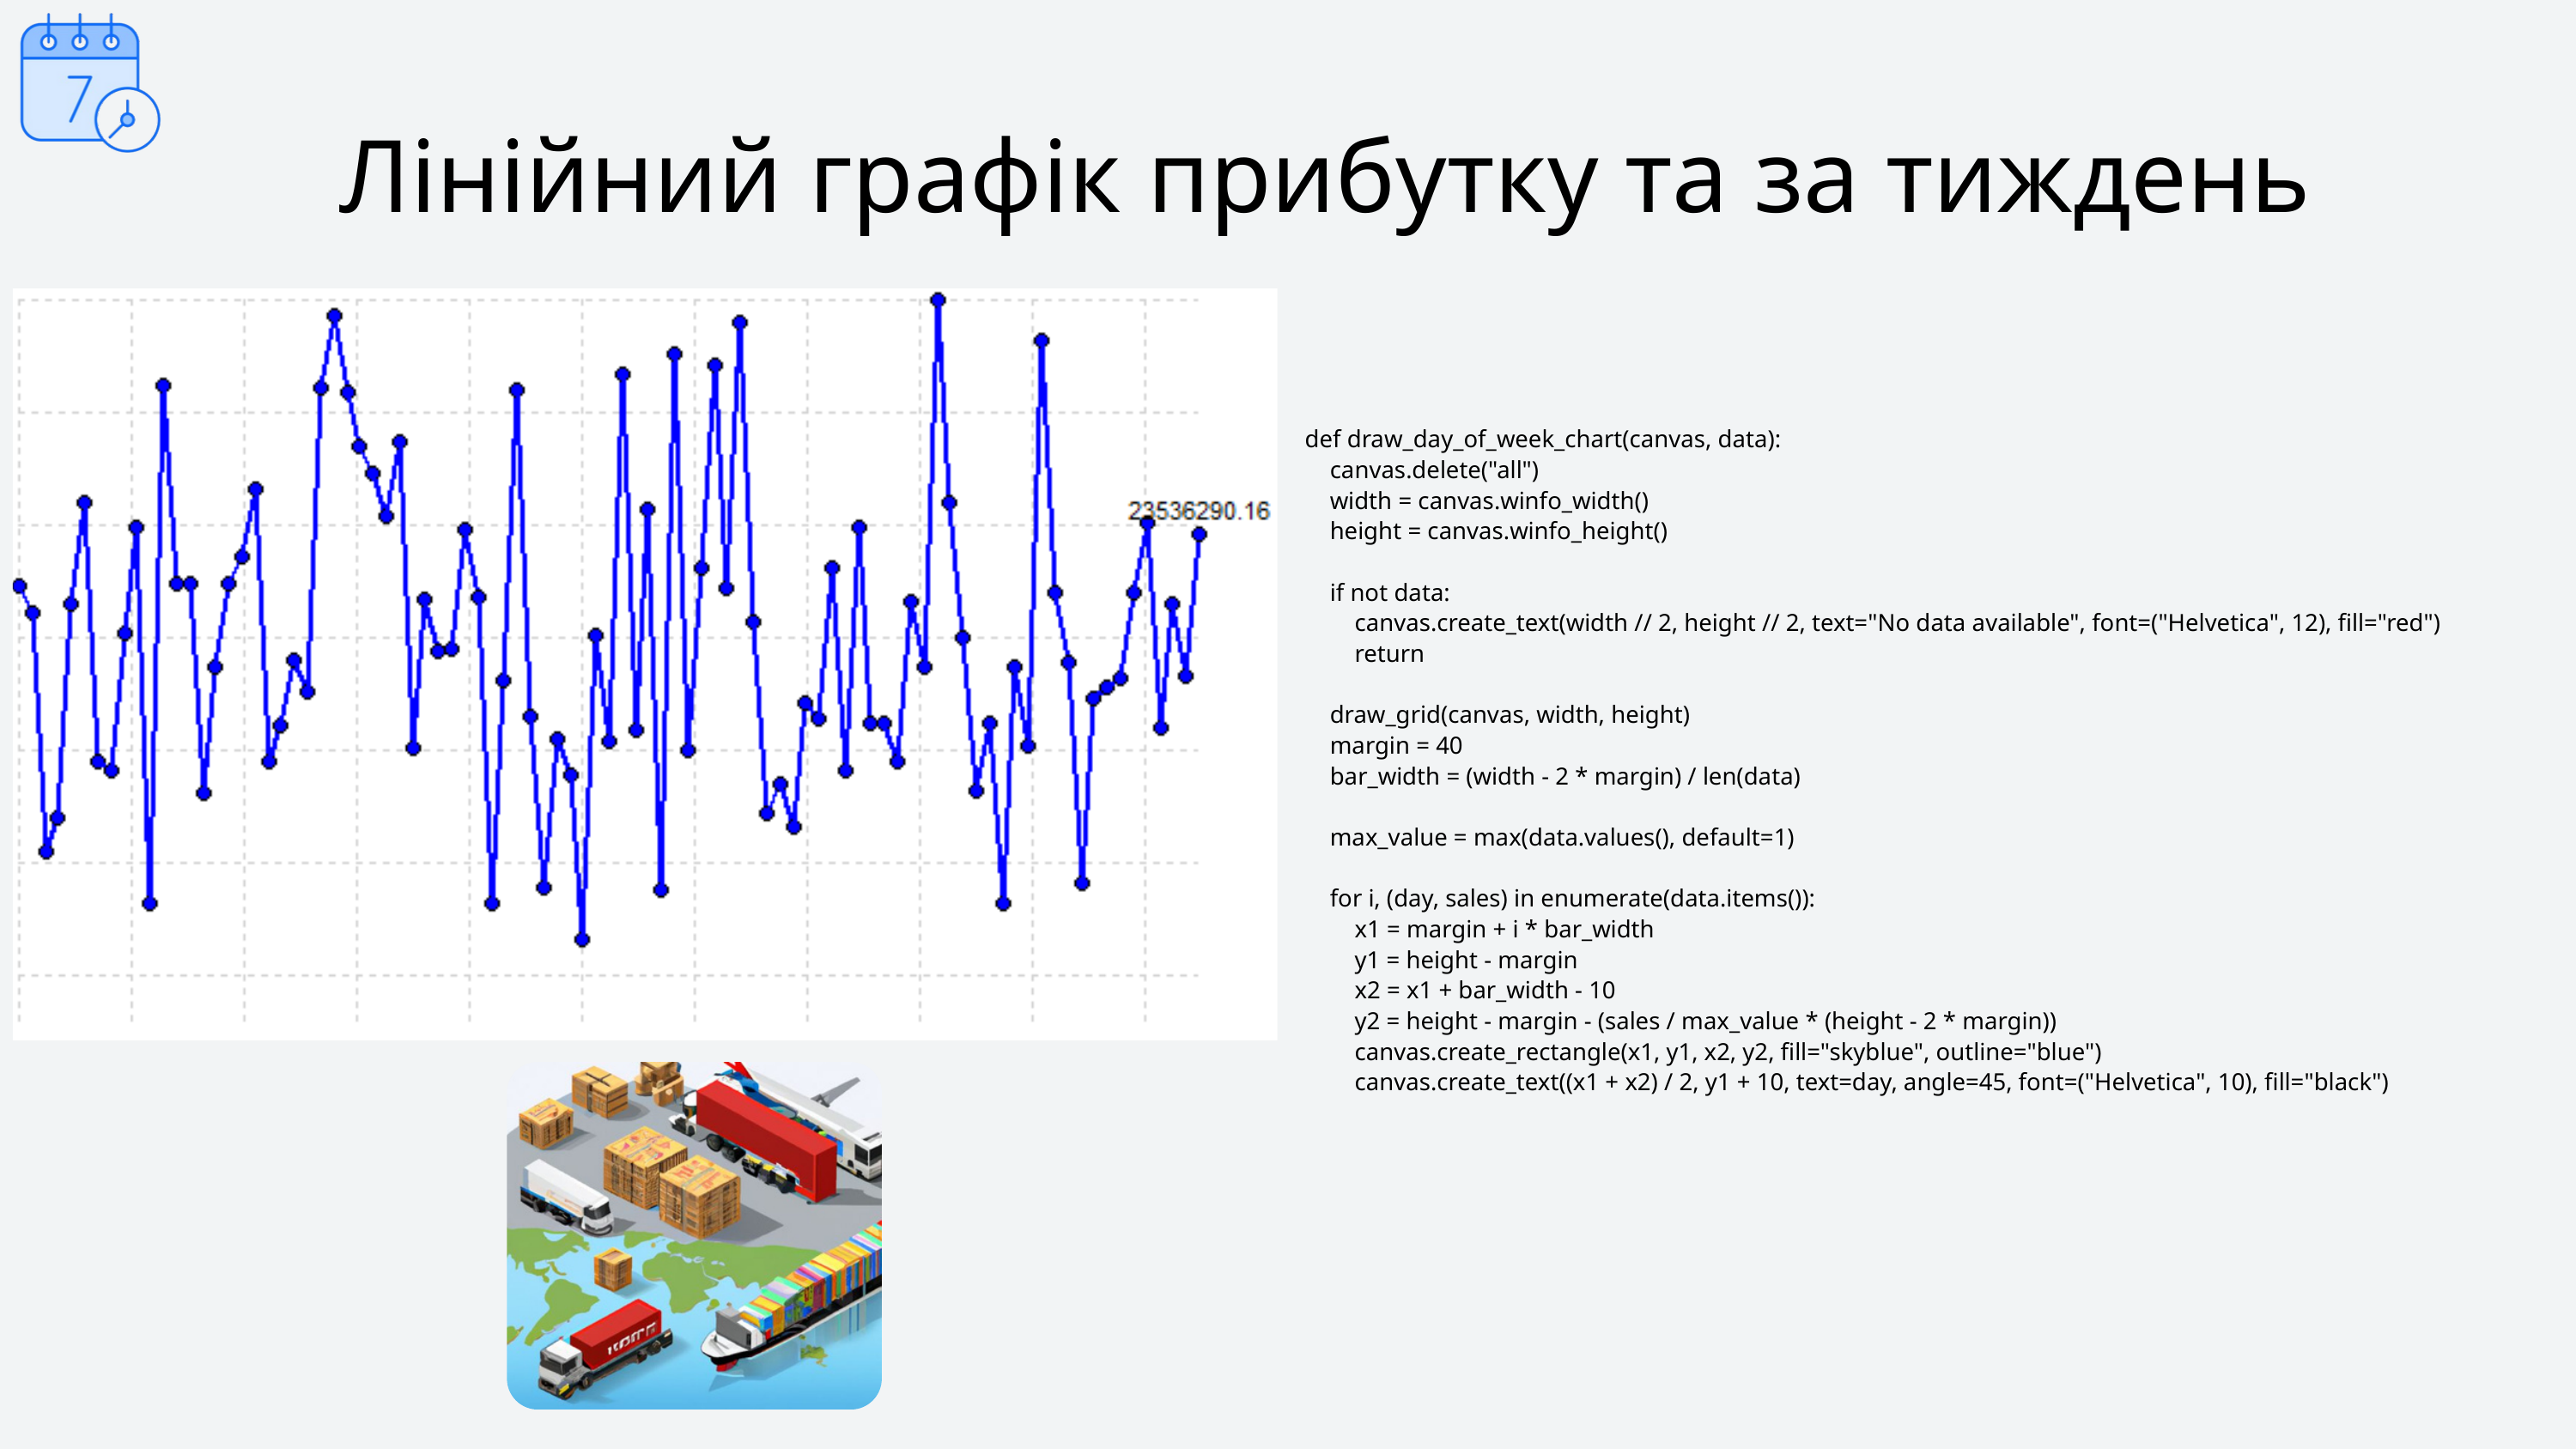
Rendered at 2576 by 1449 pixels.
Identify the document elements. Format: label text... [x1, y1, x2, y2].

text_box Лінійний графік прибутку та за тиждень [75, 102, 2576, 233]
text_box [0, 0, 174, 171]
text_box [12, 288, 1278, 1040]
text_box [507, 1061, 883, 1410]
text_box def draw_day_of_week_chart(canvas, data): canvas.delete("all") width = canvas.winfo_width() height = canvas.winfo_height() if not data: canvas.create_text(width // 2, height // 2, text="No data available", font=("Helvetica", 12), fill="red") return draw_grid(canvas, width, height) margin = 40 bar_width = (width - 2 * margin) / len(data) max_value = max(data.values(), default=1) for i, (day, sales) in enumerate(data.items()): x1 = margin + i * bar_width y1 = height - margin x2 = x1 + bar_width - 10 y2 = height - margin - (sales / max_value * (height - 2 * margin)) canvas.create_rectangle(x1, y1, x2, y2, fill="skyblue", outline="blue") canvas.create_text((x1 + x2) / 2, y1 + 10, text=day, angle=45, font=("Helvetica", 10), fill="black") [1304, 421, 2471, 1096]
